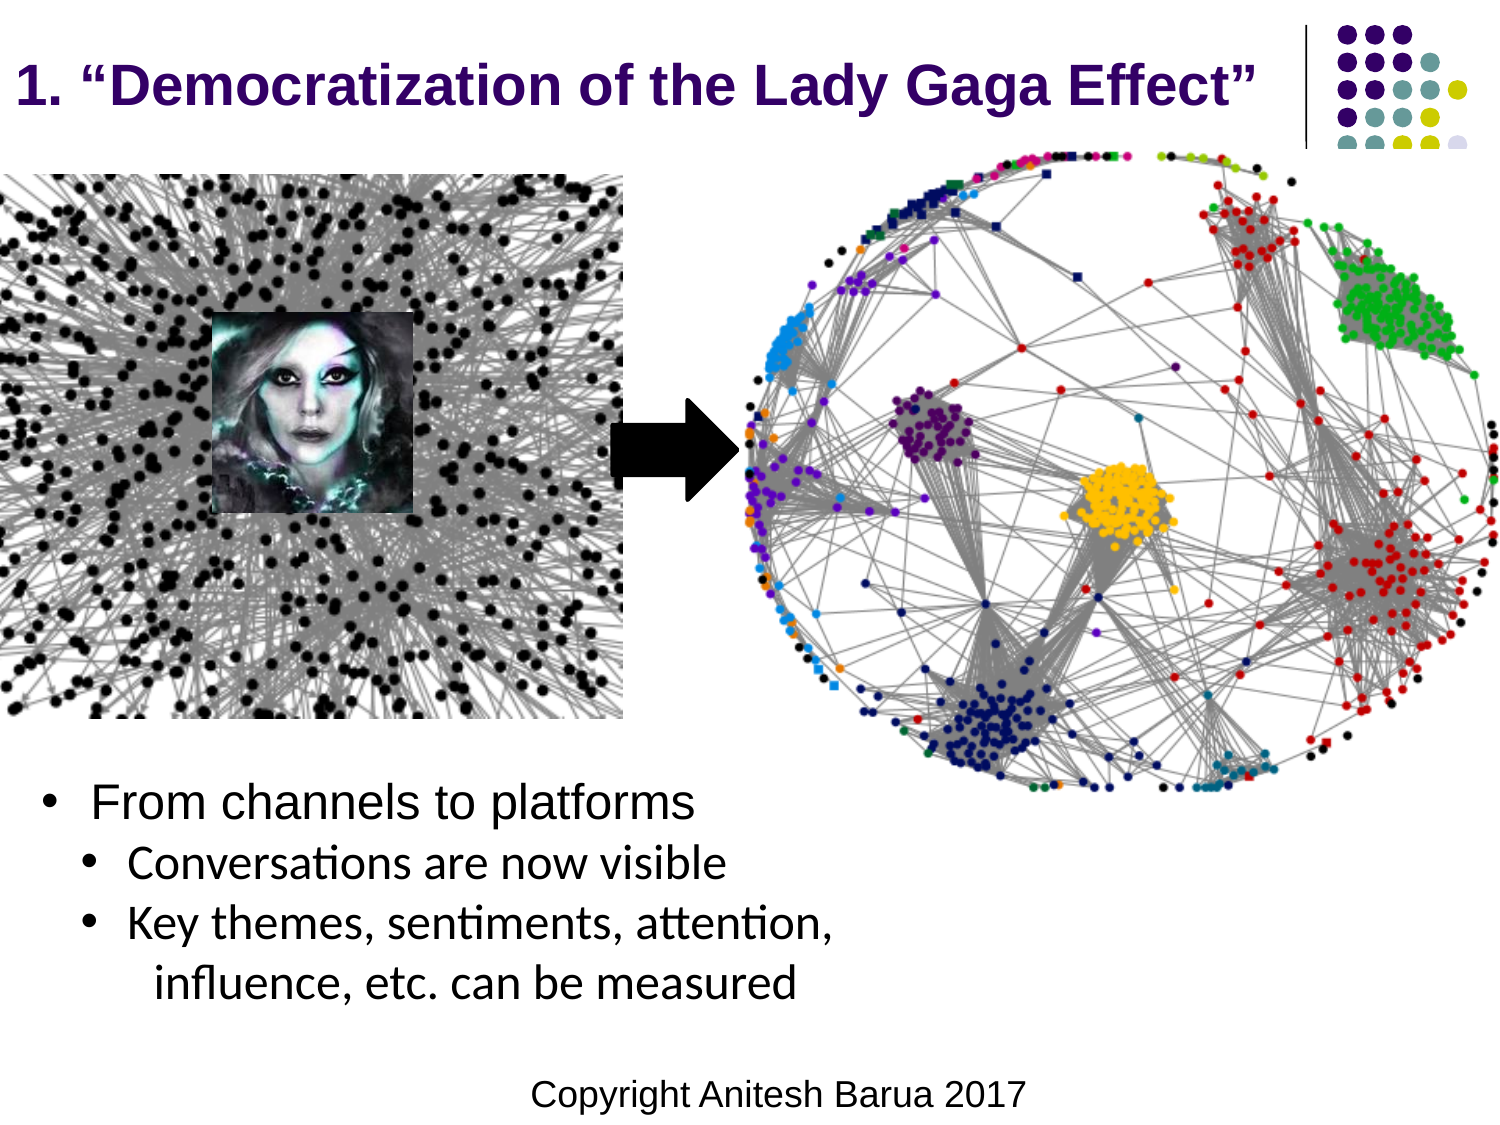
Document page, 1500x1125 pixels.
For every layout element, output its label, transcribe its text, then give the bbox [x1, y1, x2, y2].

text_box From channels to platforms Conversations are now visible Key themes, sentiments, attention, influence, etc. can be measured [26, 762, 861, 1018]
text_box Copyright Anitesh Barua 2017 [515, 1062, 1043, 1123]
picture [0, 174, 623, 719]
picture [738, 149, 1500, 801]
text_box [627, 398, 733, 502]
title 1. “Democratization of the Lady Gaga Effect” [0, 0, 1351, 126]
